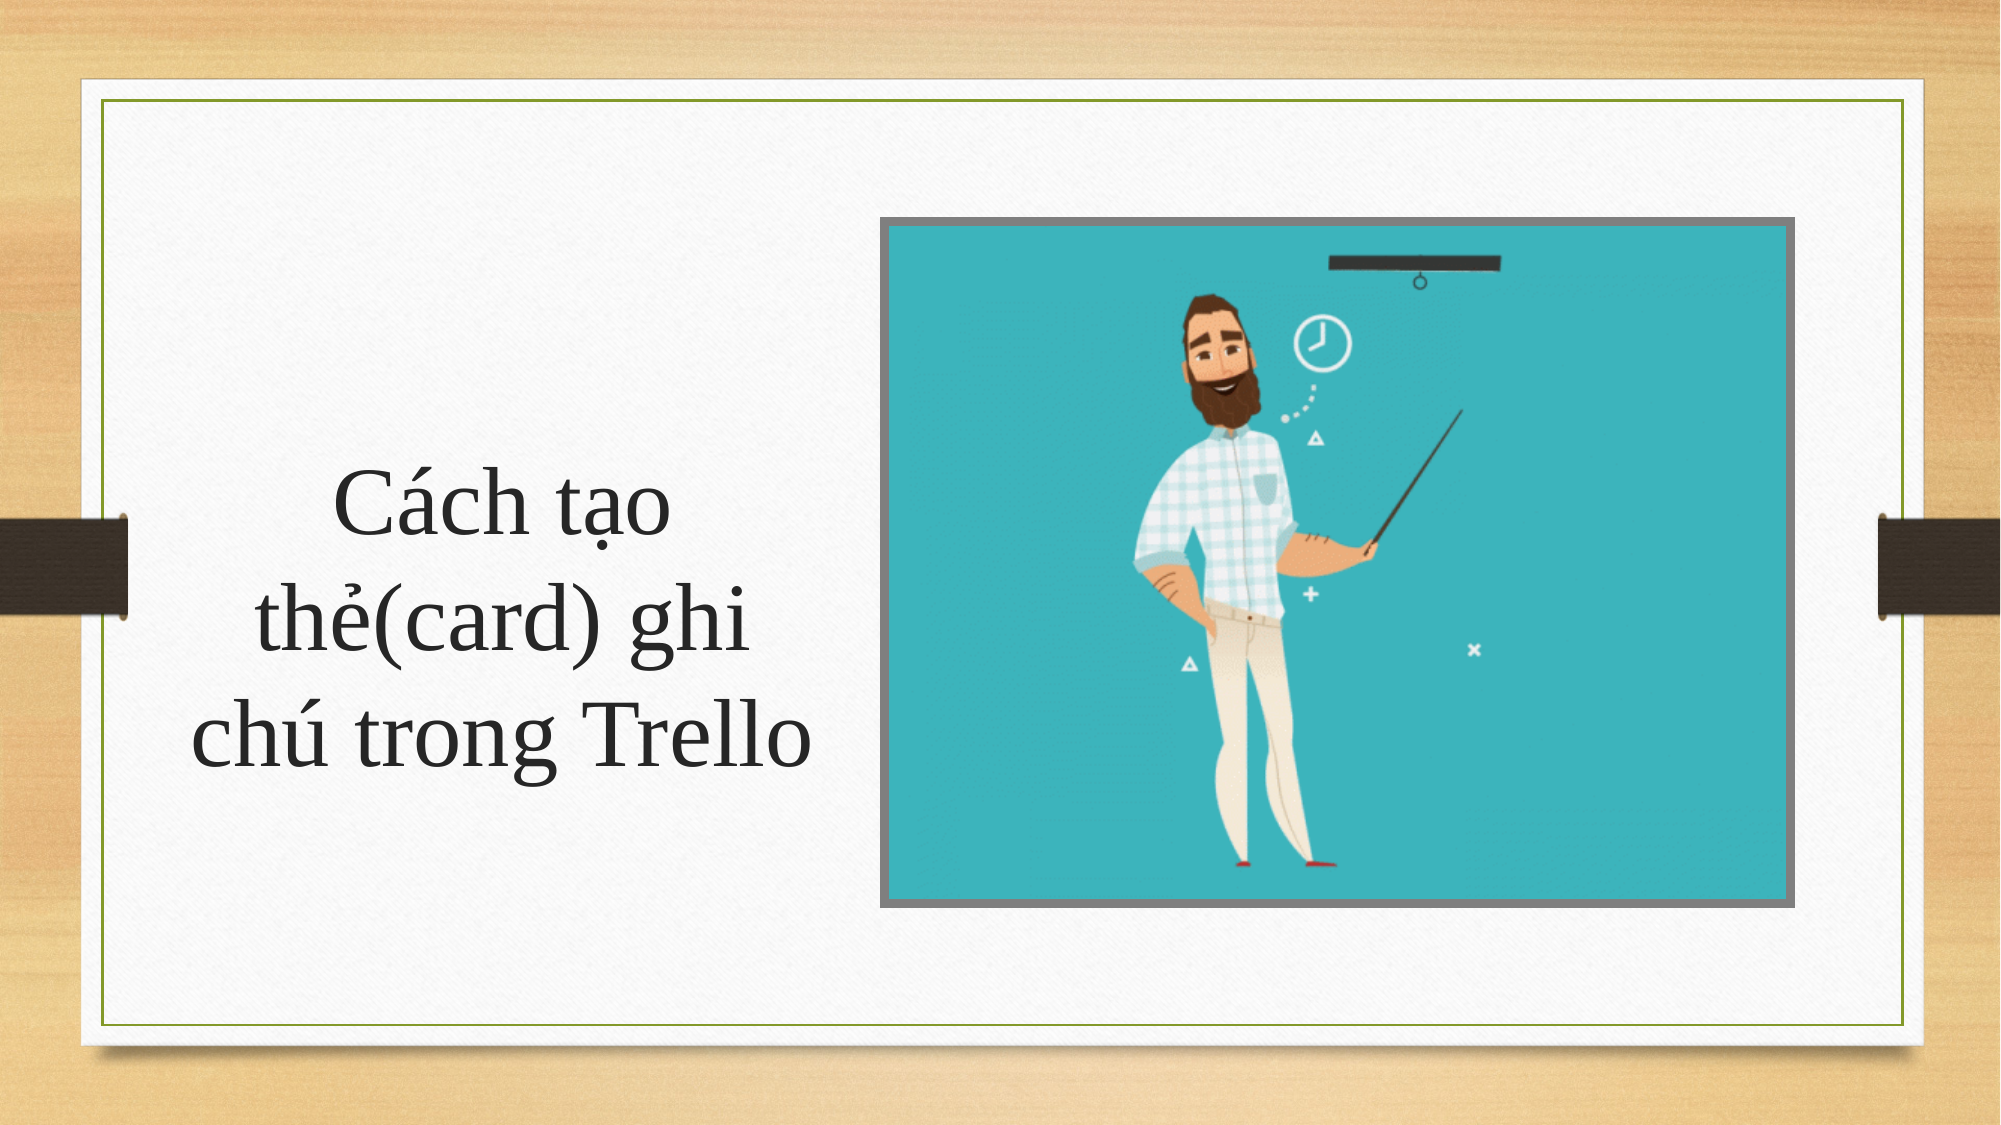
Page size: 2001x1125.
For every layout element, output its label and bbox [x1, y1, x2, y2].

text_box [0, 0, 2000, 1125]
picture [888, 225, 1787, 900]
